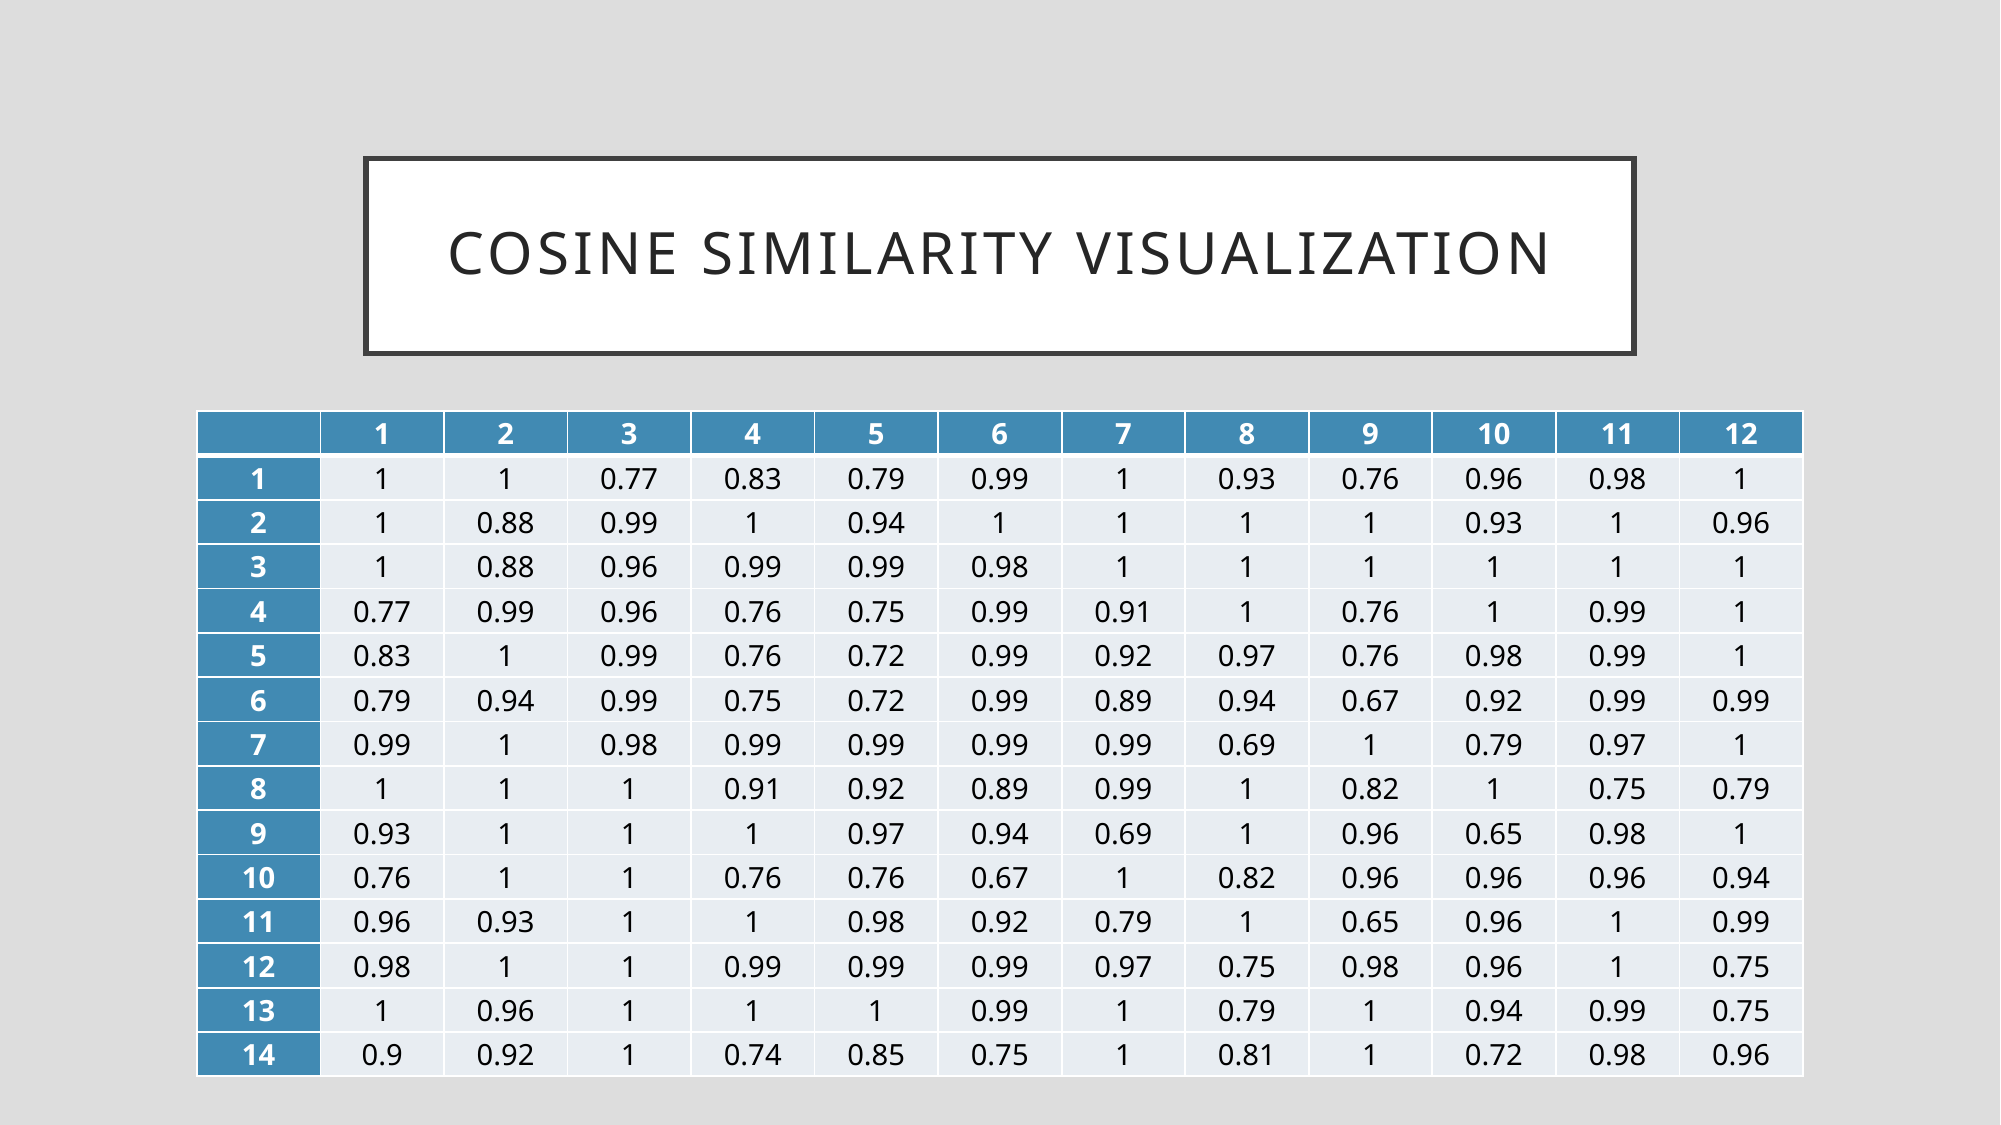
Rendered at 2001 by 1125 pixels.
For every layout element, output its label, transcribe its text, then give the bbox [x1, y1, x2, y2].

table_cell 1 [1310, 722, 1431, 765]
table_cell 0.99 [568, 678, 690, 721]
table_cell 7 [198, 722, 320, 765]
table_cell 0.99 [1063, 722, 1184, 765]
table_cell 1 [1680, 589, 1802, 632]
table_cell 0.99 [1680, 900, 1802, 942]
table_cell 1 [321, 767, 443, 809]
table_cell 0.99 [939, 722, 1061, 765]
table_cell 0.76 [815, 855, 937, 898]
table_cell 1 [692, 811, 814, 854]
table_cell 0.77 [568, 458, 690, 499]
table_cell 1 [1557, 900, 1679, 942]
table_cell 0.75 [1680, 989, 1802, 1031]
table_cell 0.89 [939, 767, 1061, 809]
table_cell 1 [568, 1033, 690, 1075]
table_cell 1 [321, 501, 443, 543]
table_cell 9 [198, 811, 320, 854]
table_cell 0.99 [1063, 767, 1184, 809]
table_cell 1 [1186, 589, 1308, 632]
table_cell 0.98 [1557, 1033, 1679, 1075]
table_cell 1 [1557, 501, 1679, 543]
table_cell 0.94 [1186, 678, 1308, 721]
table_cell 0.98 [1557, 811, 1679, 854]
table_header 4 [692, 412, 814, 453]
table_cell 1 [939, 501, 1061, 543]
table_cell 1 [1433, 545, 1555, 588]
table_header [198, 412, 320, 453]
table_cell 0.75 [1680, 944, 1802, 987]
table_header 2 [445, 412, 567, 453]
table_cell 0.96 [1310, 855, 1431, 898]
table_header 1 [321, 412, 443, 453]
table_cell 0.82 [1186, 855, 1308, 898]
table_cell 0.65 [1433, 811, 1555, 854]
table_cell 11 [198, 900, 320, 942]
table_cell 0.94 [1680, 855, 1802, 898]
table_cell 1 [568, 767, 690, 809]
table_cell 0.96 [1680, 1033, 1802, 1075]
table_cell 1 [1680, 458, 1802, 499]
table_cell 1 [445, 811, 567, 854]
table_cell 3 [198, 545, 320, 588]
table_cell 1 [1310, 545, 1431, 588]
table_cell 0.99 [815, 545, 937, 588]
table_cell 0.76 [1310, 634, 1431, 676]
table_cell 0.75 [1186, 944, 1308, 987]
table_cell 0.99 [939, 589, 1061, 632]
table_cell 0.94 [939, 811, 1061, 854]
table_cell 0.69 [1063, 811, 1184, 854]
table_cell 1 [1433, 767, 1555, 809]
table_cell 0.96 [321, 900, 443, 942]
table_cell 0.9 [321, 1033, 443, 1075]
table_cell 10 [198, 855, 320, 898]
table_cell 13 [198, 989, 320, 1031]
table_cell 1 [568, 944, 690, 987]
table_cell 1 [445, 634, 567, 676]
table_cell 0.99 [815, 722, 937, 765]
table_cell 0.79 [1186, 989, 1308, 1031]
table_header 12 [1680, 412, 1802, 453]
table_cell 1 [445, 767, 567, 809]
table_cell 0.99 [692, 944, 814, 987]
table_cell 8 [198, 767, 320, 809]
table_cell 0.99 [1557, 989, 1679, 1031]
table_cell 0.67 [939, 855, 1061, 898]
table_cell 0.82 [1310, 767, 1431, 809]
table_cell 1 [815, 989, 937, 1031]
table_cell 0.96 [1433, 944, 1555, 987]
table_cell 0.93 [321, 811, 443, 854]
table_cell 1 [1557, 944, 1679, 987]
table_cell 0.96 [1433, 900, 1555, 942]
table_cell 0.76 [321, 855, 443, 898]
table_cell 0.98 [1433, 634, 1555, 676]
table_cell 0.99 [1557, 634, 1679, 676]
table_header 10 [1433, 412, 1555, 453]
table_cell 14 [198, 1033, 320, 1075]
table_cell 0.96 [568, 589, 690, 632]
table_cell 1 [1680, 811, 1802, 854]
table_cell 1 [568, 900, 690, 942]
table_cell 0.76 [1310, 589, 1431, 632]
table_cell 0.98 [939, 545, 1061, 588]
table_cell 0.92 [1433, 678, 1555, 721]
table_cell 0.88 [445, 545, 567, 588]
table_cell 0.89 [1063, 678, 1184, 721]
table_cell 1 [692, 989, 814, 1031]
table_cell 1 [692, 900, 814, 942]
table_cell 0.72 [815, 634, 937, 676]
table_cell 12 [198, 944, 320, 987]
table_cell 0.75 [815, 589, 937, 632]
table_cell 0.97 [815, 811, 937, 854]
table_cell 0.74 [692, 1033, 814, 1075]
table_header 9 [1310, 412, 1431, 453]
table_cell 0.98 [815, 900, 937, 942]
table_cell 0.99 [939, 944, 1061, 987]
table_header 11 [1557, 412, 1679, 453]
table_cell 0.98 [321, 944, 443, 987]
table_cell 0.79 [1063, 900, 1184, 942]
table_cell 1 [1063, 989, 1184, 1031]
table_cell 0.93 [1433, 501, 1555, 543]
table_cell 0.75 [939, 1033, 1061, 1075]
table_cell 1 [692, 501, 814, 543]
table_cell 1 [568, 811, 690, 854]
table_cell 0.75 [692, 678, 814, 721]
table_cell 1 [1680, 545, 1802, 588]
table_cell 0.99 [939, 458, 1061, 499]
table_cell 0.99 [568, 634, 690, 676]
table_cell 0.69 [1186, 722, 1308, 765]
table_cell 0.83 [321, 634, 443, 676]
table_cell 1 [321, 545, 443, 588]
table_header 7 [1063, 412, 1184, 453]
table_cell 0.94 [445, 678, 567, 721]
table_cell 0.96 [1310, 811, 1431, 854]
table_cell 0.76 [692, 589, 814, 632]
table_header 8 [1186, 412, 1308, 453]
table_cell 1 [1680, 722, 1802, 765]
table_cell 0.97 [1557, 722, 1679, 765]
table_cell 0.99 [1557, 589, 1679, 632]
table_cell 0.99 [939, 989, 1061, 1031]
table_cell 0.93 [445, 900, 567, 942]
table_cell 0.99 [1680, 678, 1802, 721]
table_cell 0.94 [815, 501, 937, 543]
table_cell 0.79 [321, 678, 443, 721]
table_cell 0.76 [692, 634, 814, 676]
table_cell 1 [1186, 501, 1308, 543]
table_cell 0.91 [692, 767, 814, 809]
table_cell 0.99 [815, 944, 937, 987]
table_cell 0.79 [815, 458, 937, 499]
table_cell 1 [445, 855, 567, 898]
table_header 3 [568, 412, 690, 453]
table_cell 0.98 [1310, 944, 1431, 987]
table_cell 1 [1310, 501, 1431, 543]
table_cell 0.99 [568, 501, 690, 543]
table_cell 1 [445, 722, 567, 765]
table_header 5 [815, 412, 937, 453]
title Cosine Similarity Visualization [363, 156, 1637, 356]
table_cell 0.88 [445, 501, 567, 543]
table_cell 0.97 [1186, 634, 1308, 676]
table_cell 2 [198, 501, 320, 543]
table_cell 4 [198, 589, 320, 632]
table_cell 0.92 [815, 767, 937, 809]
table_cell 0.92 [445, 1033, 567, 1075]
table_cell 1 [1433, 589, 1555, 632]
table_cell 0.98 [1557, 458, 1679, 499]
table_cell 1 [1186, 900, 1308, 942]
table_cell 0.98 [568, 722, 690, 765]
table_cell 0.99 [321, 722, 443, 765]
table_cell 0.72 [1433, 1033, 1555, 1075]
table_cell 0.96 [1433, 855, 1555, 898]
table_cell 0.99 [692, 722, 814, 765]
table_cell 0.92 [1063, 634, 1184, 676]
table_cell 0.97 [1063, 944, 1184, 987]
table_cell 0.96 [1680, 501, 1802, 543]
table_cell 0.79 [1433, 722, 1555, 765]
table_cell 6 [198, 678, 320, 721]
table_cell 1 [1680, 634, 1802, 676]
table_cell 1 [1063, 458, 1184, 499]
table_cell 1 [1557, 545, 1679, 588]
table_cell 0.94 [1433, 989, 1555, 1031]
table_cell 0.81 [1186, 1033, 1308, 1075]
table_cell 0.91 [1063, 589, 1184, 632]
table_cell 0.76 [1310, 458, 1431, 499]
table_cell 0.96 [568, 545, 690, 588]
table_cell 1 [321, 989, 443, 1031]
table_cell 0.79 [1680, 767, 1802, 809]
table_cell 1 [321, 458, 443, 499]
table_cell 0.75 [1557, 767, 1679, 809]
table_cell 1 [1063, 501, 1184, 543]
table_cell 1 [1063, 545, 1184, 588]
table_cell 1 [568, 855, 690, 898]
table_cell 1 [1186, 767, 1308, 809]
table_cell 5 [198, 634, 320, 676]
table_cell 0.99 [939, 678, 1061, 721]
table_cell 1 [1063, 1033, 1184, 1075]
table_cell 1 [1063, 855, 1184, 898]
table_cell 1 [568, 989, 690, 1031]
table_header 6 [939, 412, 1061, 453]
table_cell 0.99 [939, 634, 1061, 676]
table_cell 0.76 [692, 855, 814, 898]
table_cell 1 [1310, 989, 1431, 1031]
table_cell 0.99 [692, 545, 814, 588]
table_cell 0.96 [1557, 855, 1679, 898]
table_cell 1 [1186, 545, 1308, 588]
table_cell 1 [198, 458, 320, 499]
table_cell 1 [1310, 1033, 1431, 1075]
table_cell 0.93 [1186, 458, 1308, 499]
table_cell 1 [1186, 811, 1308, 854]
table_cell 0.96 [1433, 458, 1555, 499]
table_cell 0.92 [939, 900, 1061, 942]
table_cell 0.99 [1557, 678, 1679, 721]
table_cell 0.85 [815, 1033, 937, 1075]
table_cell 0.83 [692, 458, 814, 499]
table_cell 1 [445, 944, 567, 987]
table_cell 0.77 [321, 589, 443, 632]
table_cell 0.67 [1310, 678, 1431, 721]
table_cell 0.72 [815, 678, 937, 721]
table_cell 0.99 [445, 589, 567, 632]
table_cell 0.65 [1310, 900, 1431, 942]
table_cell 1 [445, 458, 567, 499]
table_cell 0.96 [445, 989, 567, 1031]
